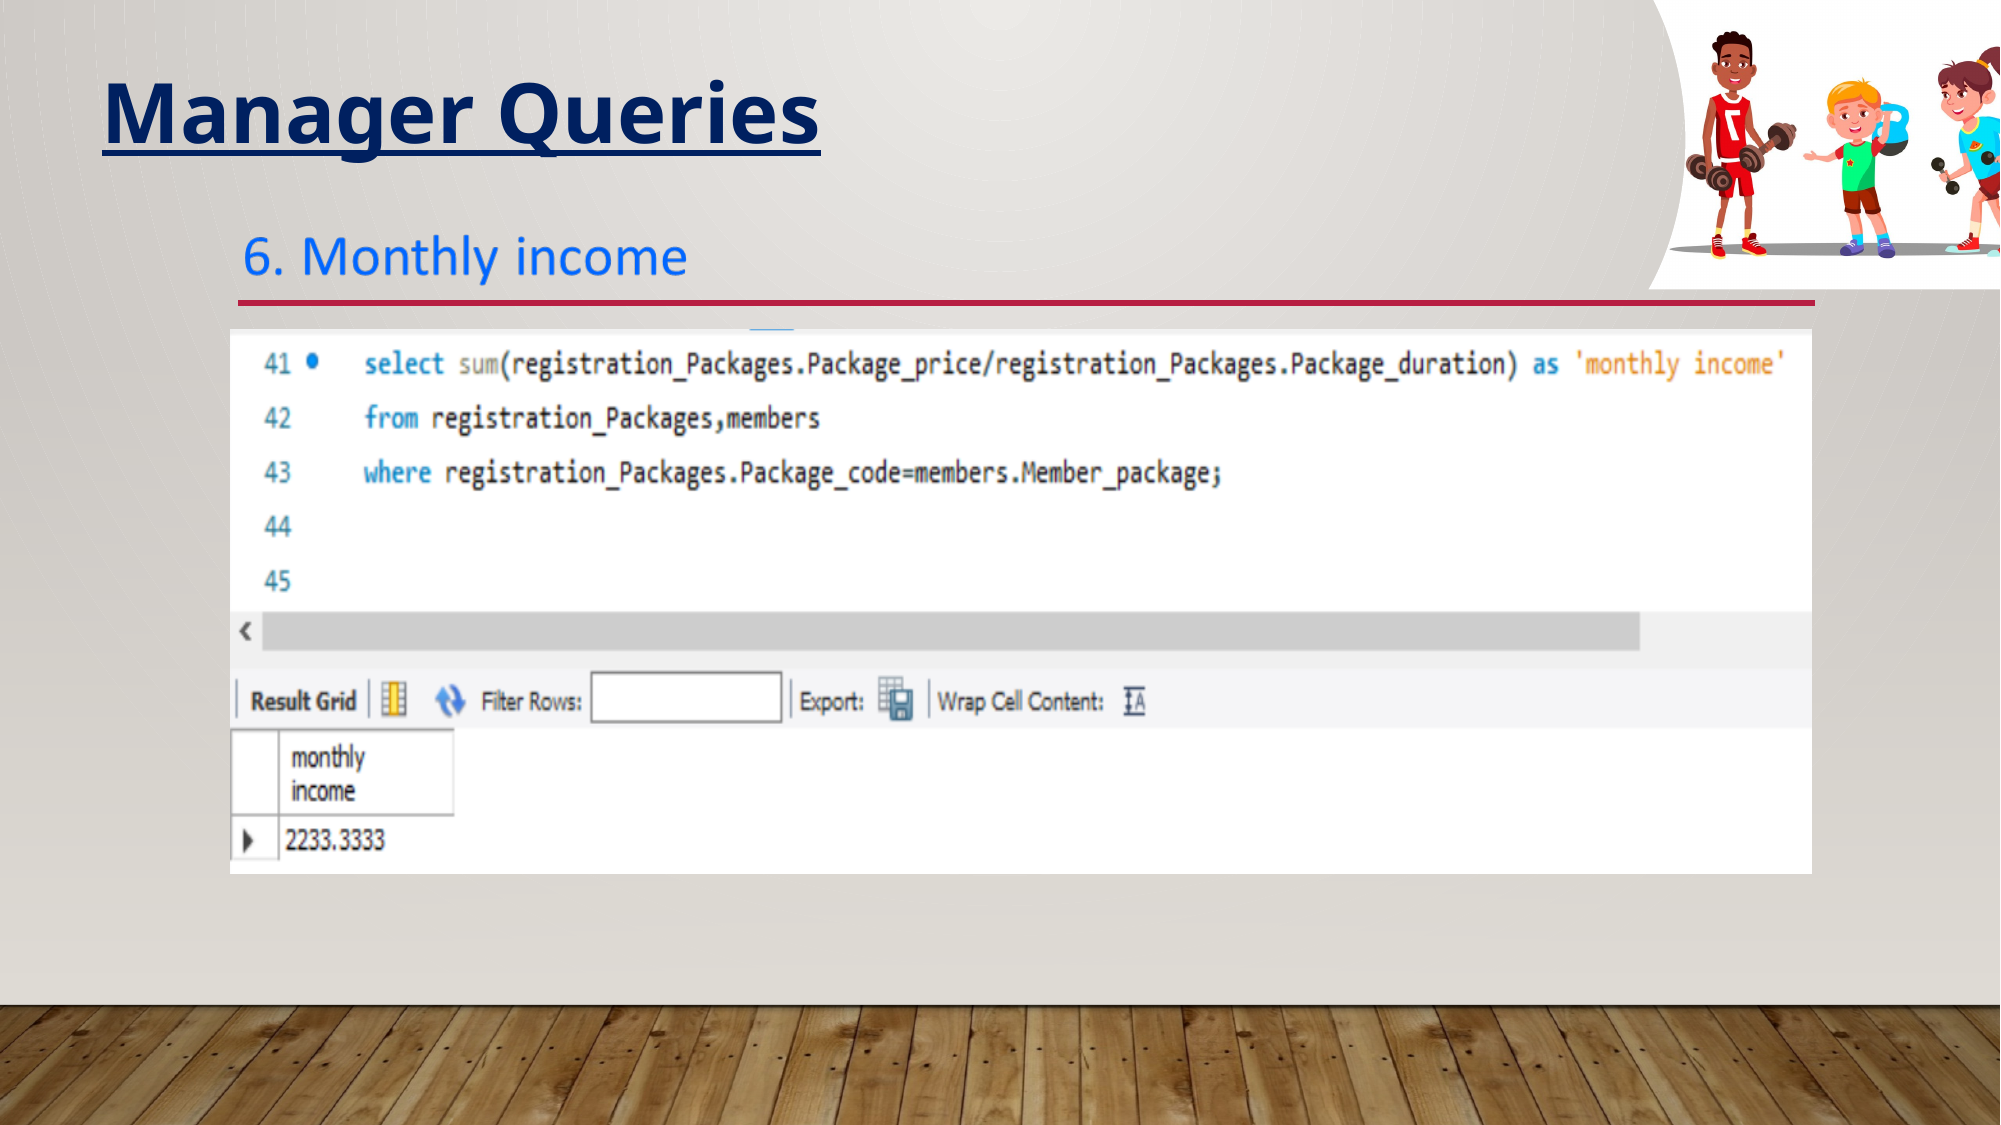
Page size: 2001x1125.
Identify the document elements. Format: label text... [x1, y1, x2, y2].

picture [230, 328, 1812, 874]
picture [1648, 0, 2000, 290]
text_box Manager Queries [101, 61, 911, 161]
picture [0, 1005, 2000, 1125]
picture [207, 202, 724, 327]
